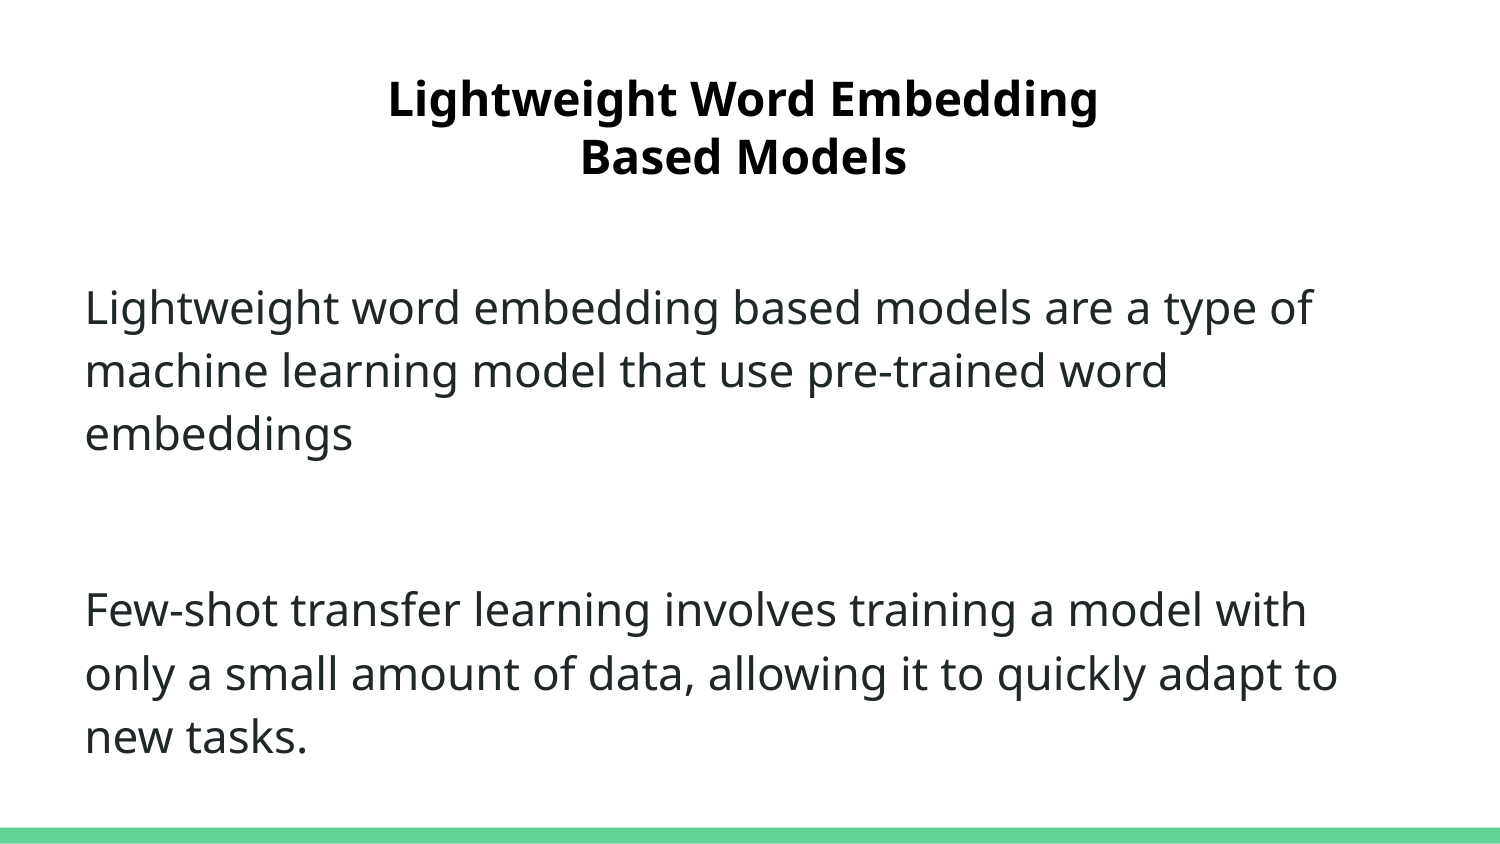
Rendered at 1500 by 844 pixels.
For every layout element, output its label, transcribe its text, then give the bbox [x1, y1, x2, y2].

list Lightweight word embedding based models are a type of machine learning model that use pre-trained word embeddings Few-shot transfer learning involves training a model with only a small amount of data, allowing it to quickly adapt to new tasks. [69, 255, 1419, 815]
text_box Lightweight Word Embedding Based Models [322, 53, 1165, 199]
